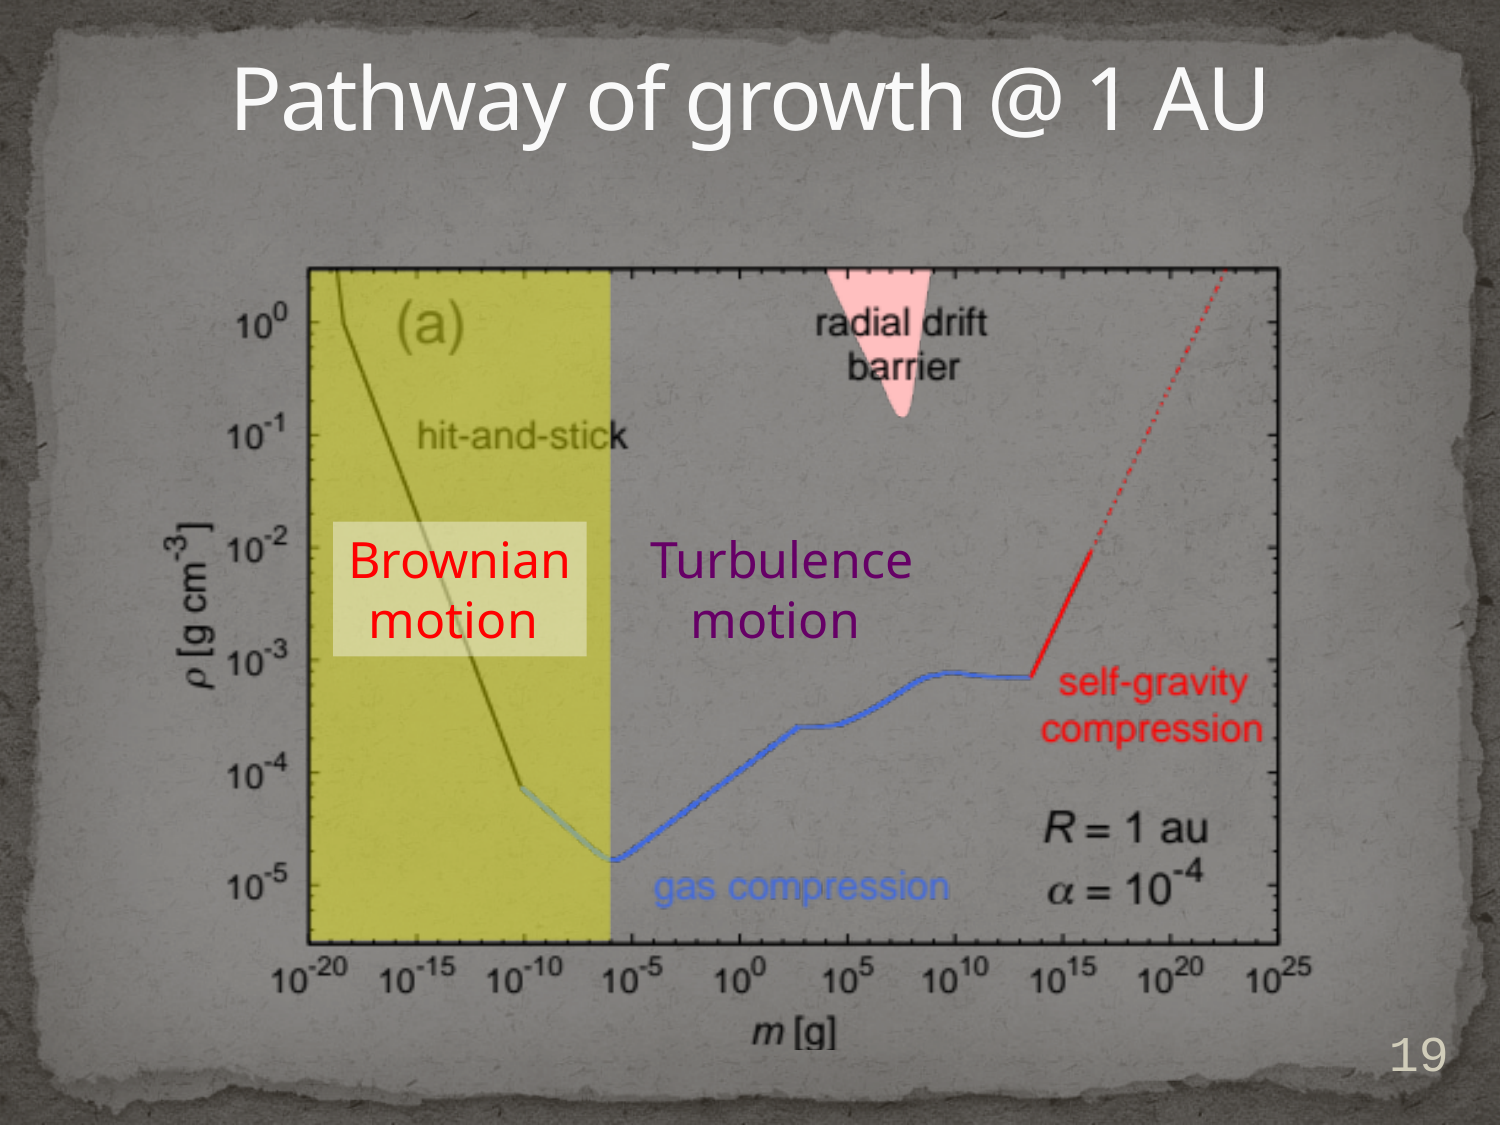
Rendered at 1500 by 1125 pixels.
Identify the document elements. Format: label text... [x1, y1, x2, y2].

picture [163, 230, 1334, 1050]
title Pathway of growth @ 1 AU [74, 24, 1425, 156]
slide_number 19 [1349, 1014, 1449, 1089]
